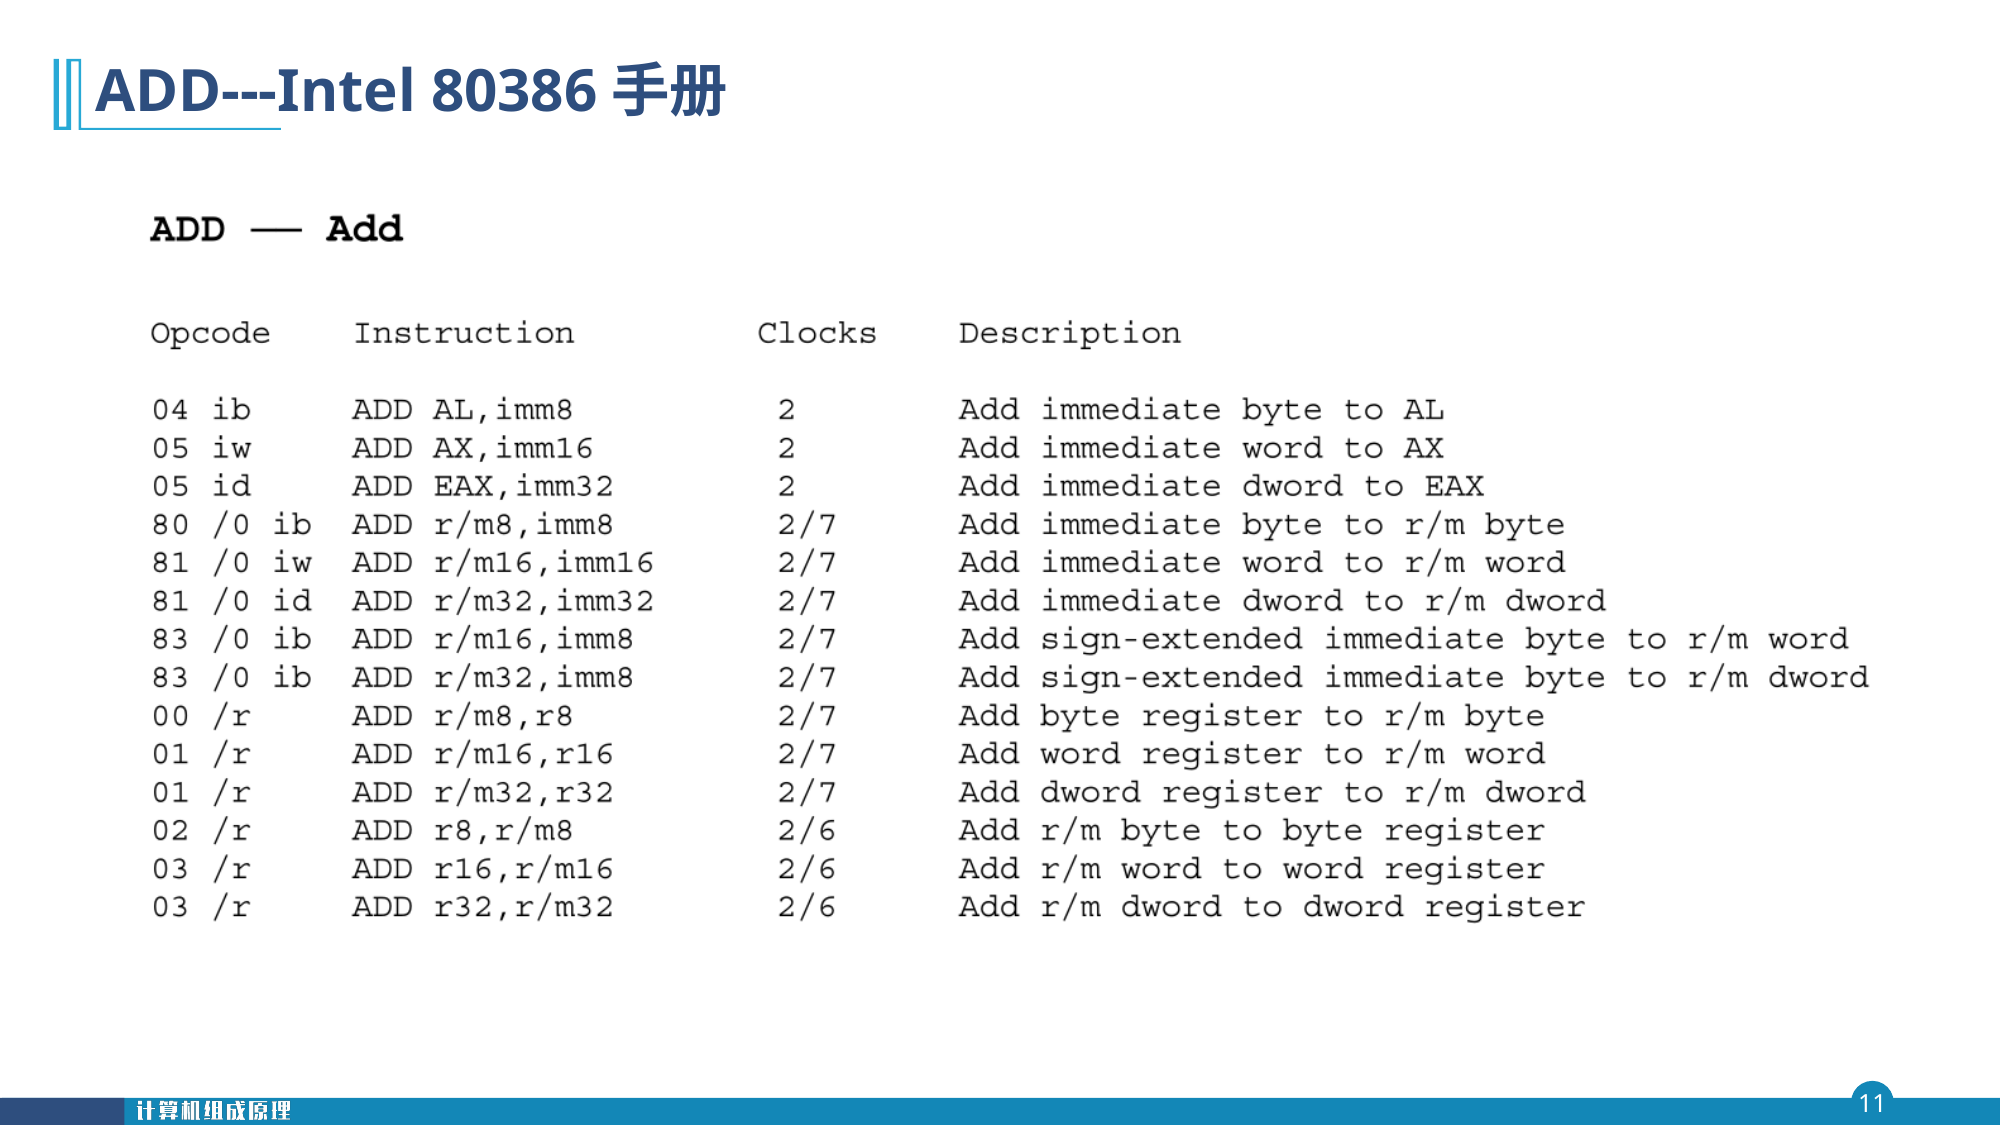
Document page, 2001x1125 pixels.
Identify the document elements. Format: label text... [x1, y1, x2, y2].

title ADD---Intel 80386手册 [80, 42, 1805, 144]
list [134, 200, 1896, 953]
